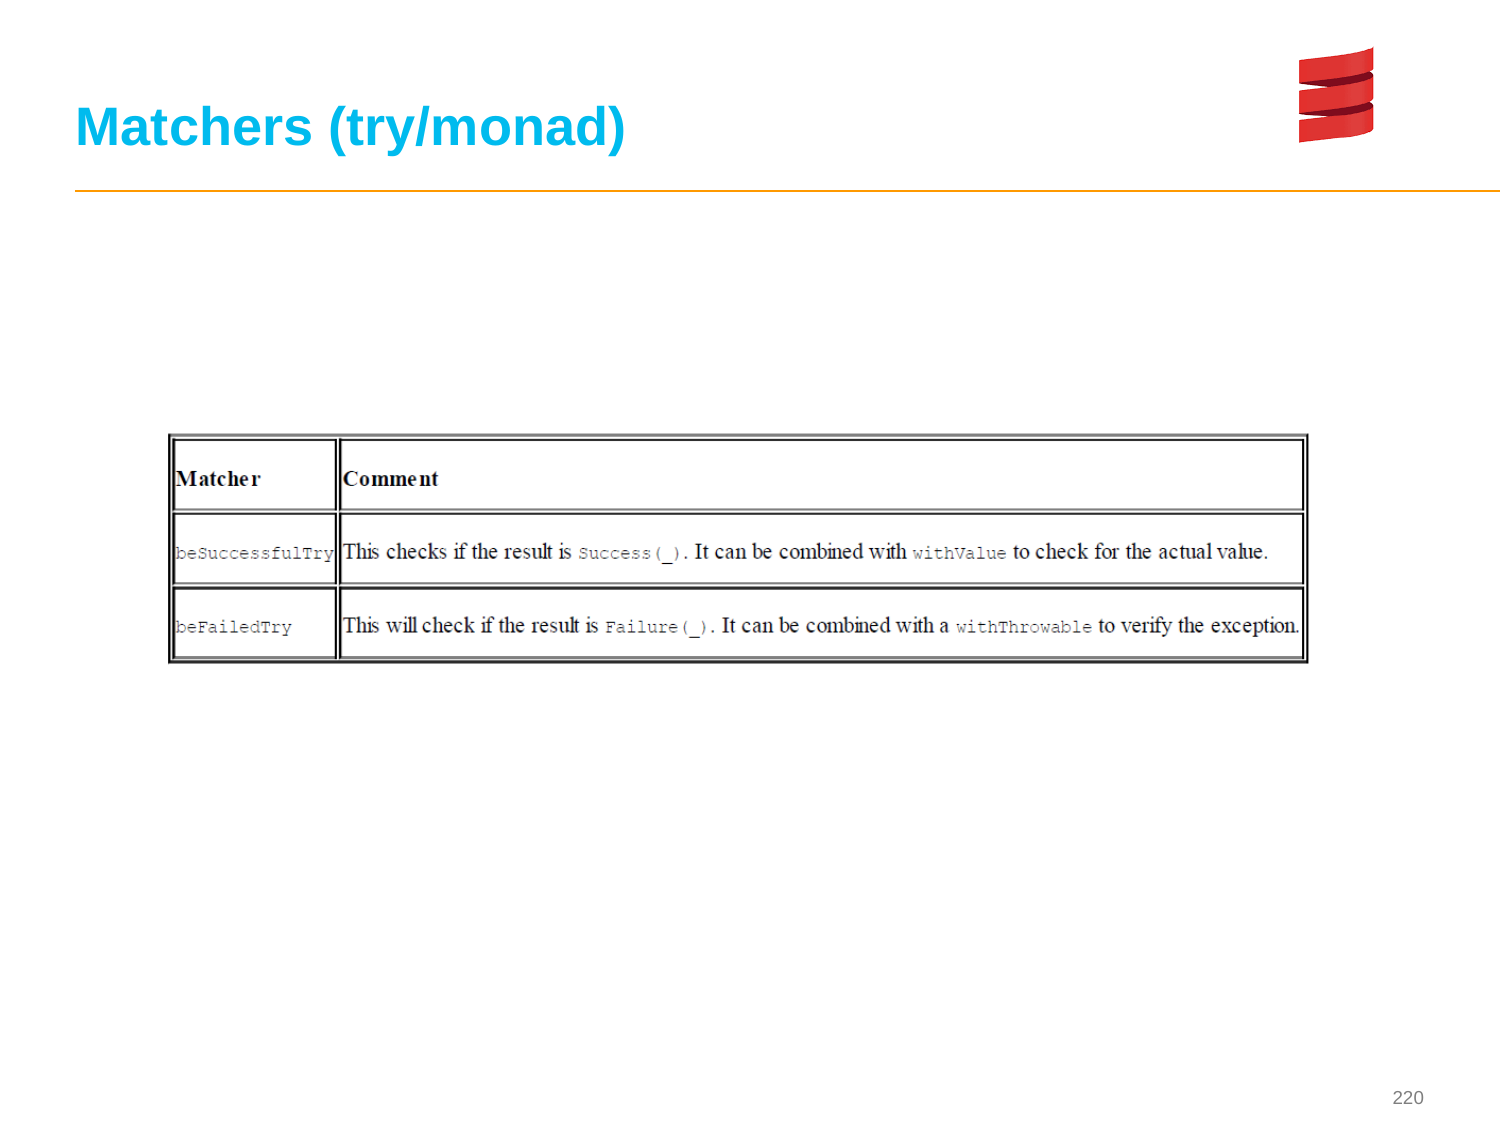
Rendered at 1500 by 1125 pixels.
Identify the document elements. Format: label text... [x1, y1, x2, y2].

picture [166, 424, 1334, 700]
title Matchers (try/monad) [75, 27, 1422, 157]
